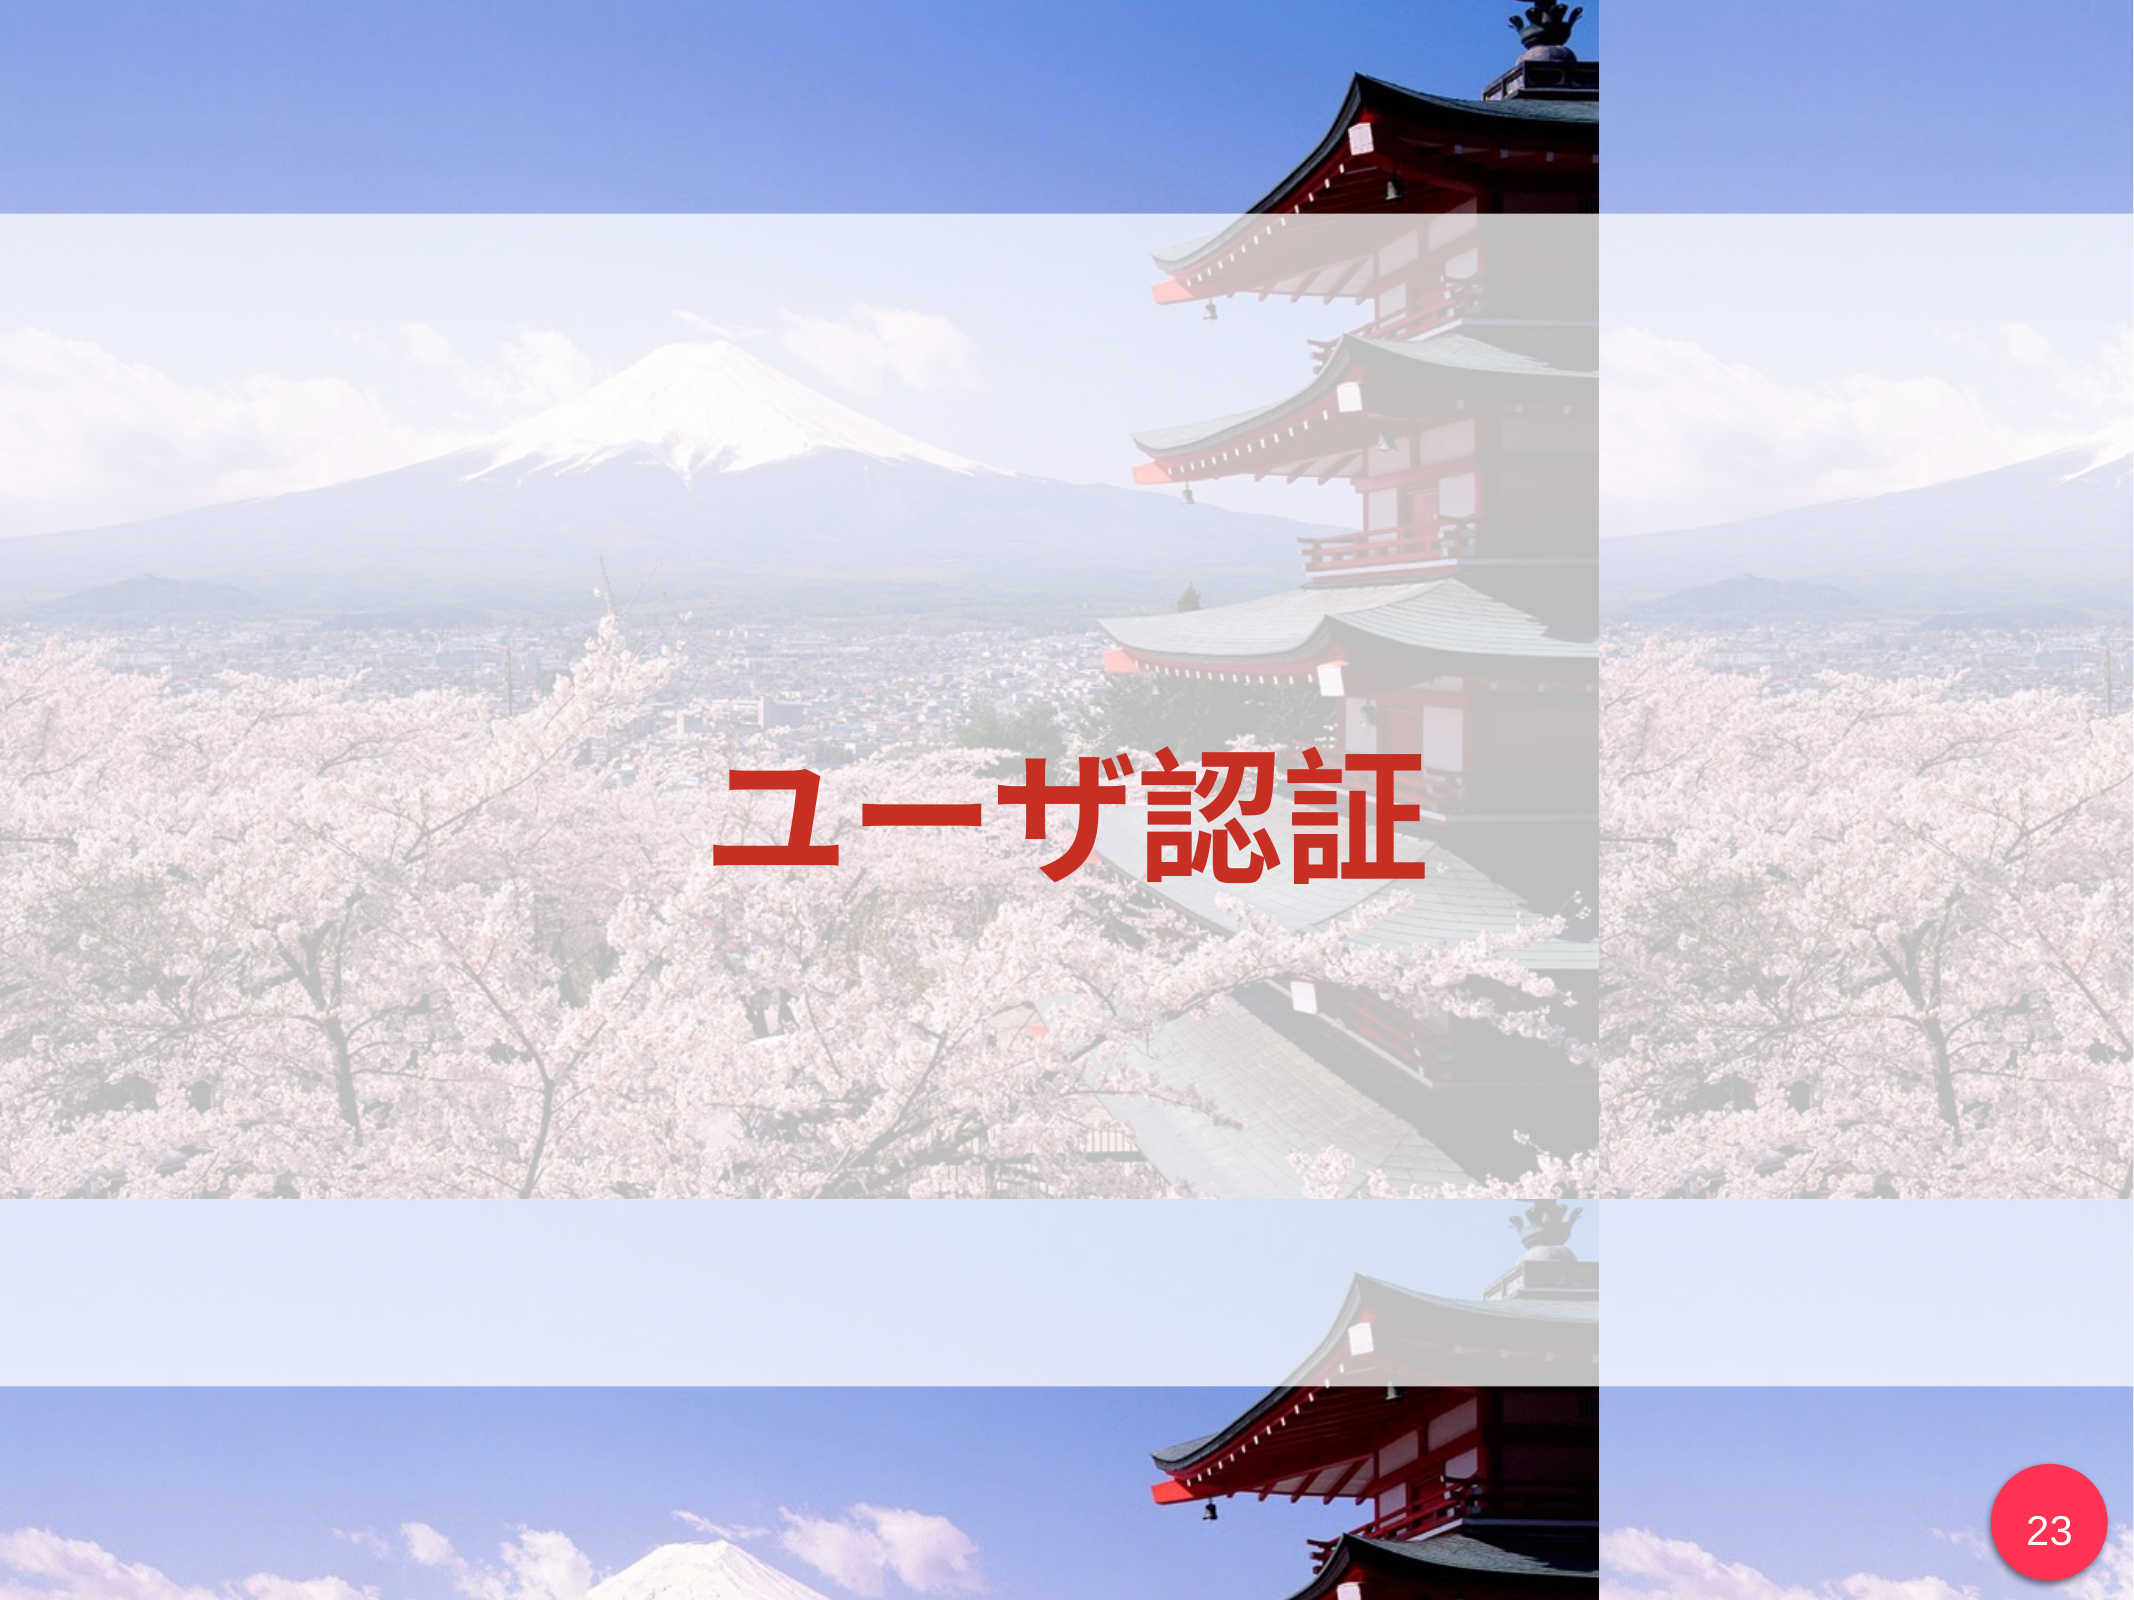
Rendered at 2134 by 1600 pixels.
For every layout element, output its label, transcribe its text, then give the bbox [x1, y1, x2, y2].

picture [0, 1387, 2134, 1600]
title ユーザ認証 [208, 529, 1925, 1071]
slide_number ‹#› [2012, 1495, 2087, 1554]
picture [0, 0, 2134, 213]
